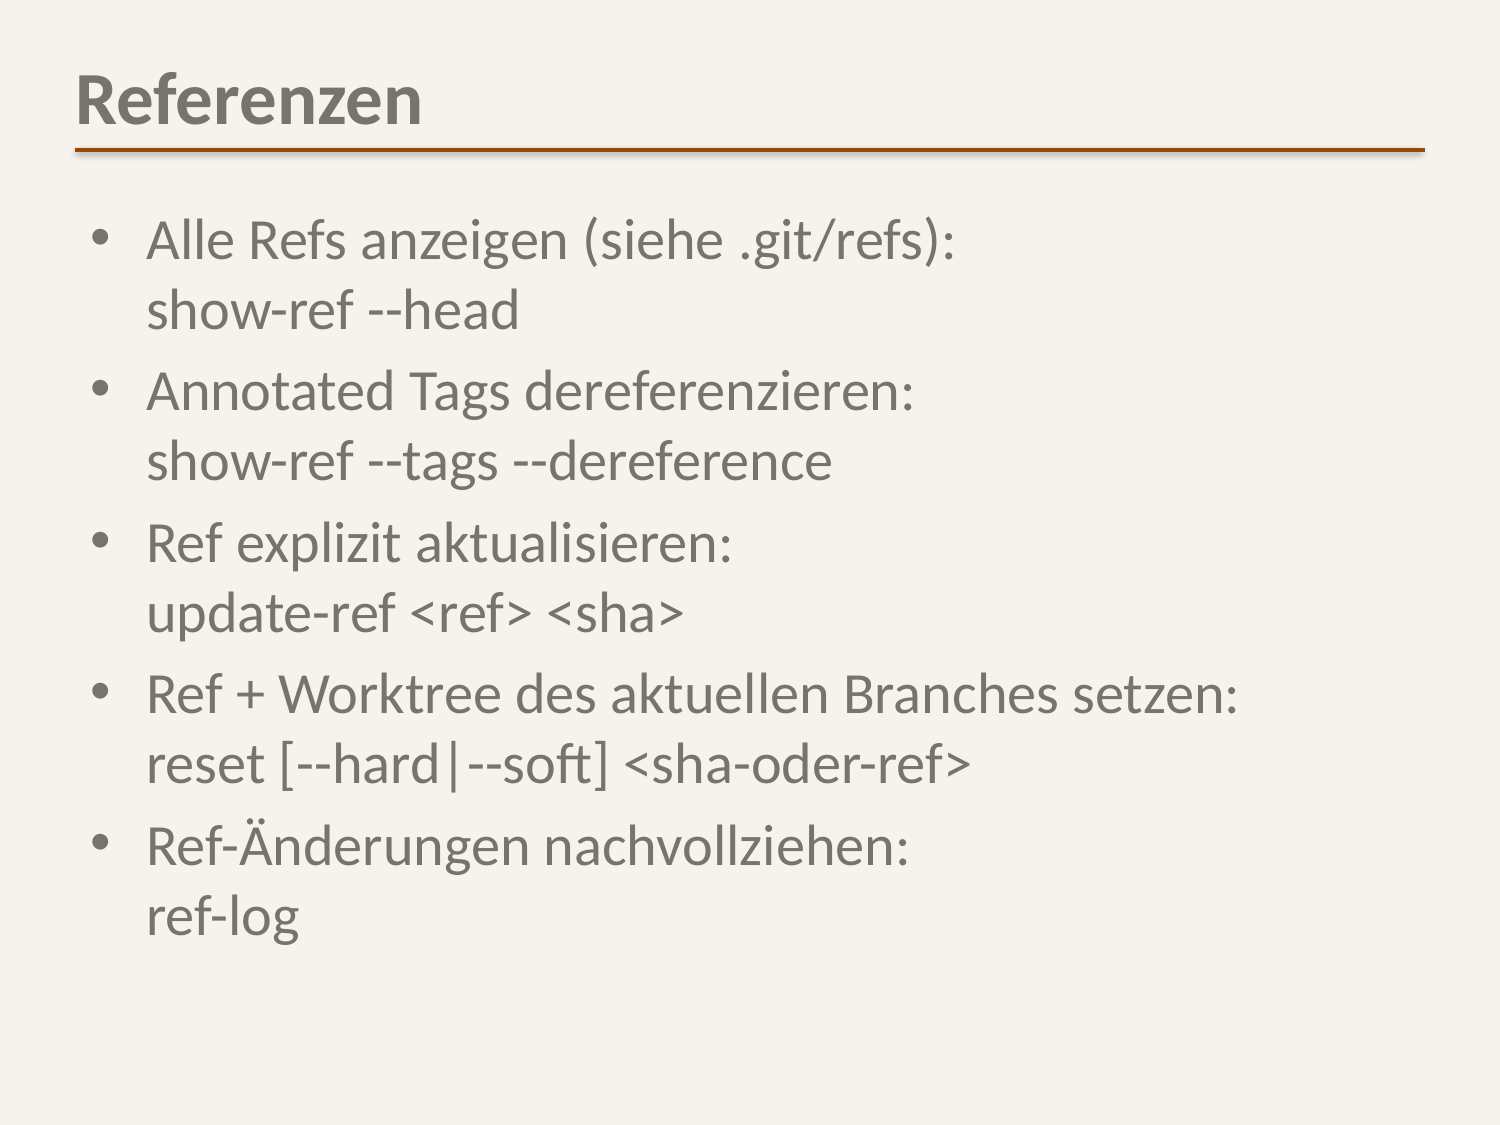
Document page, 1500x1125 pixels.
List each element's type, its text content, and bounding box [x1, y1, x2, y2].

text_box Alle Refs anzeigen (siehe .git/refs): show-ref --head Annotated Tags dereferenzieren: show-ref --tags --dereference Ref explizit aktualisieren: update-ref <ref> <sha> Ref + Worktree des aktuellen Branches setzen: reset [--hard|--soft] <sha-oder-ref> Ref-Änderungen nachvollziehen: ref-log [74, 193, 1425, 1048]
title Referenzen [75, 41, 1425, 147]
